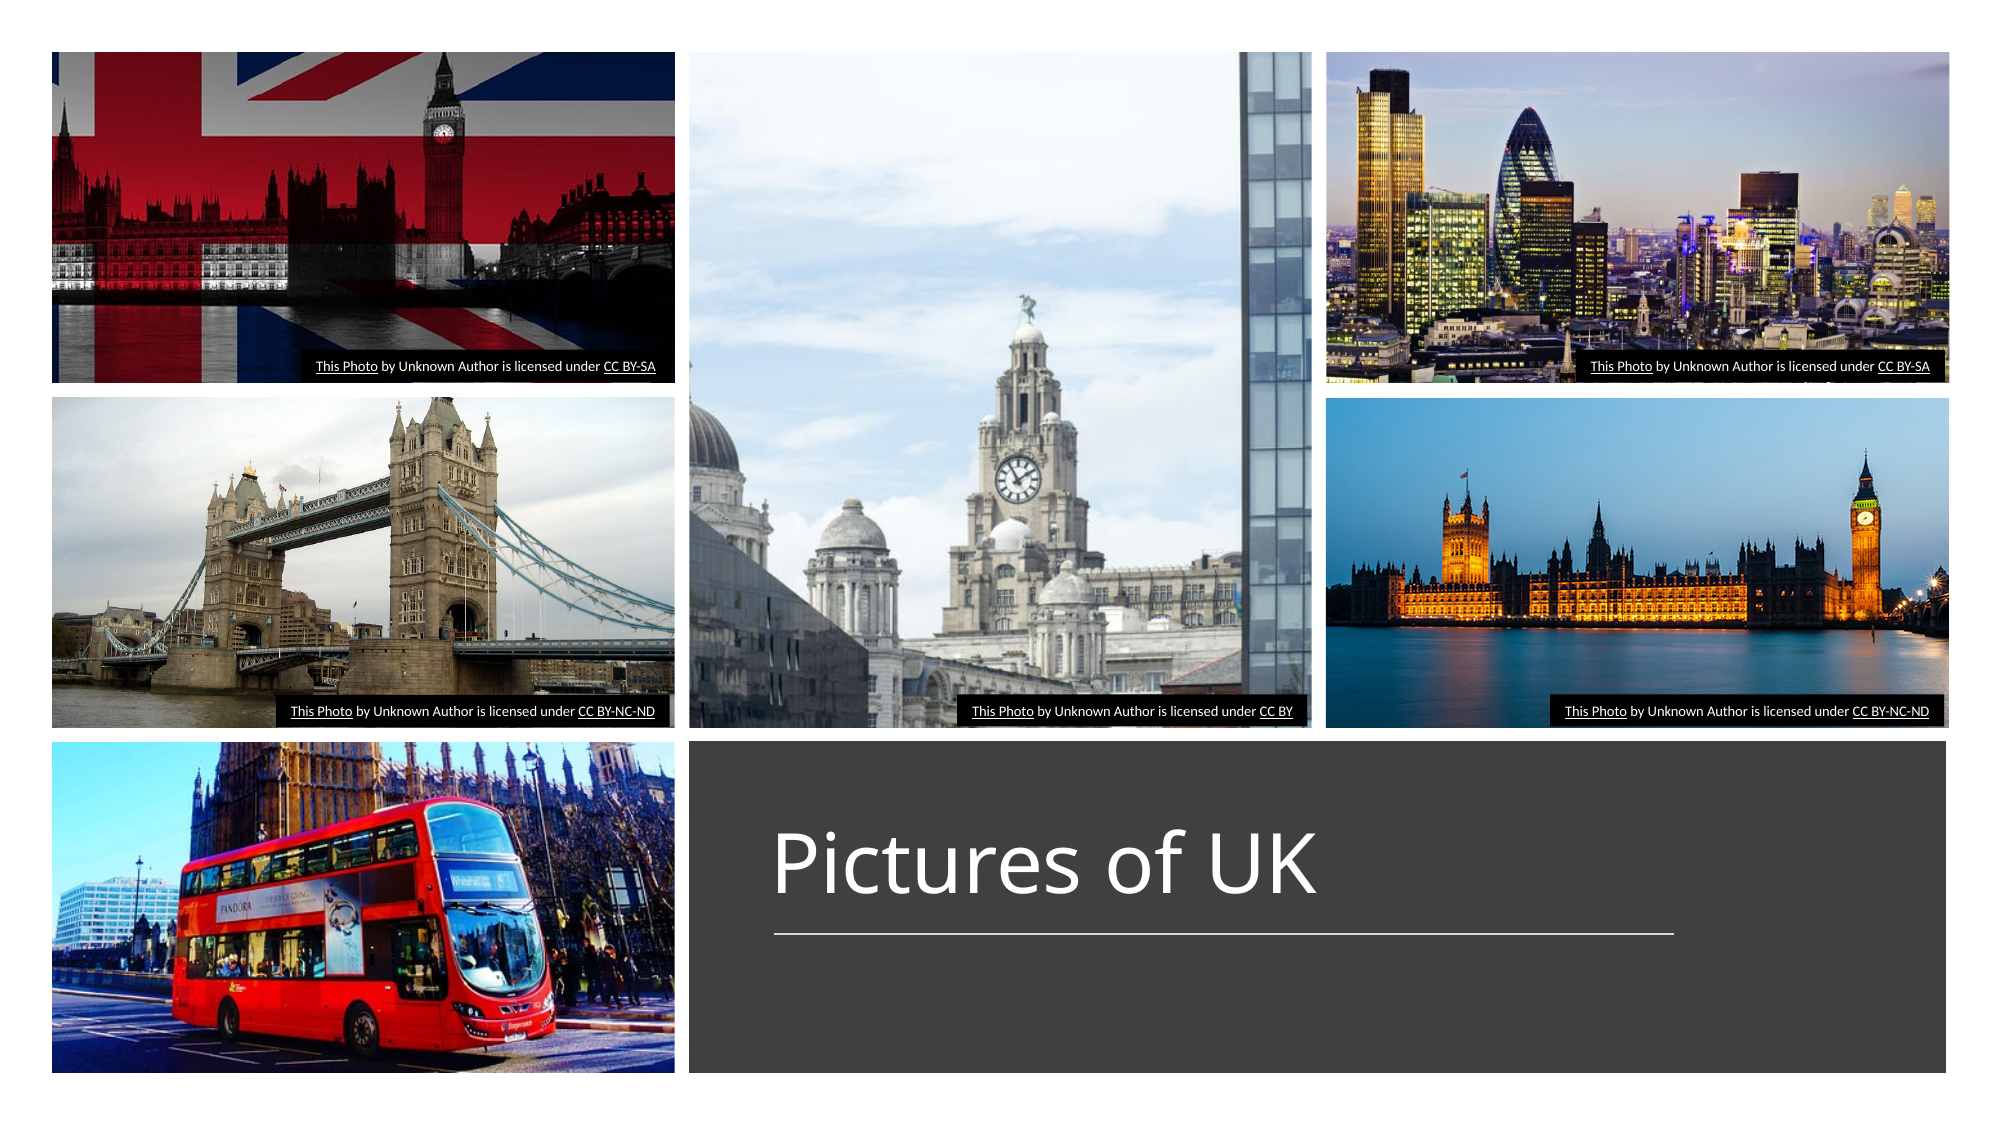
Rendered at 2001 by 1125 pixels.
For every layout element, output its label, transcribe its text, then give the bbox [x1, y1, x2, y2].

picture [689, 52, 1312, 728]
picture [52, 397, 675, 728]
text_box [698, 750, 1937, 1064]
picture [52, 52, 676, 383]
picture [52, 742, 675, 1073]
picture [1325, 398, 1949, 728]
picture [1326, 52, 1950, 383]
title Pictures of UK [755, 777, 1876, 920]
